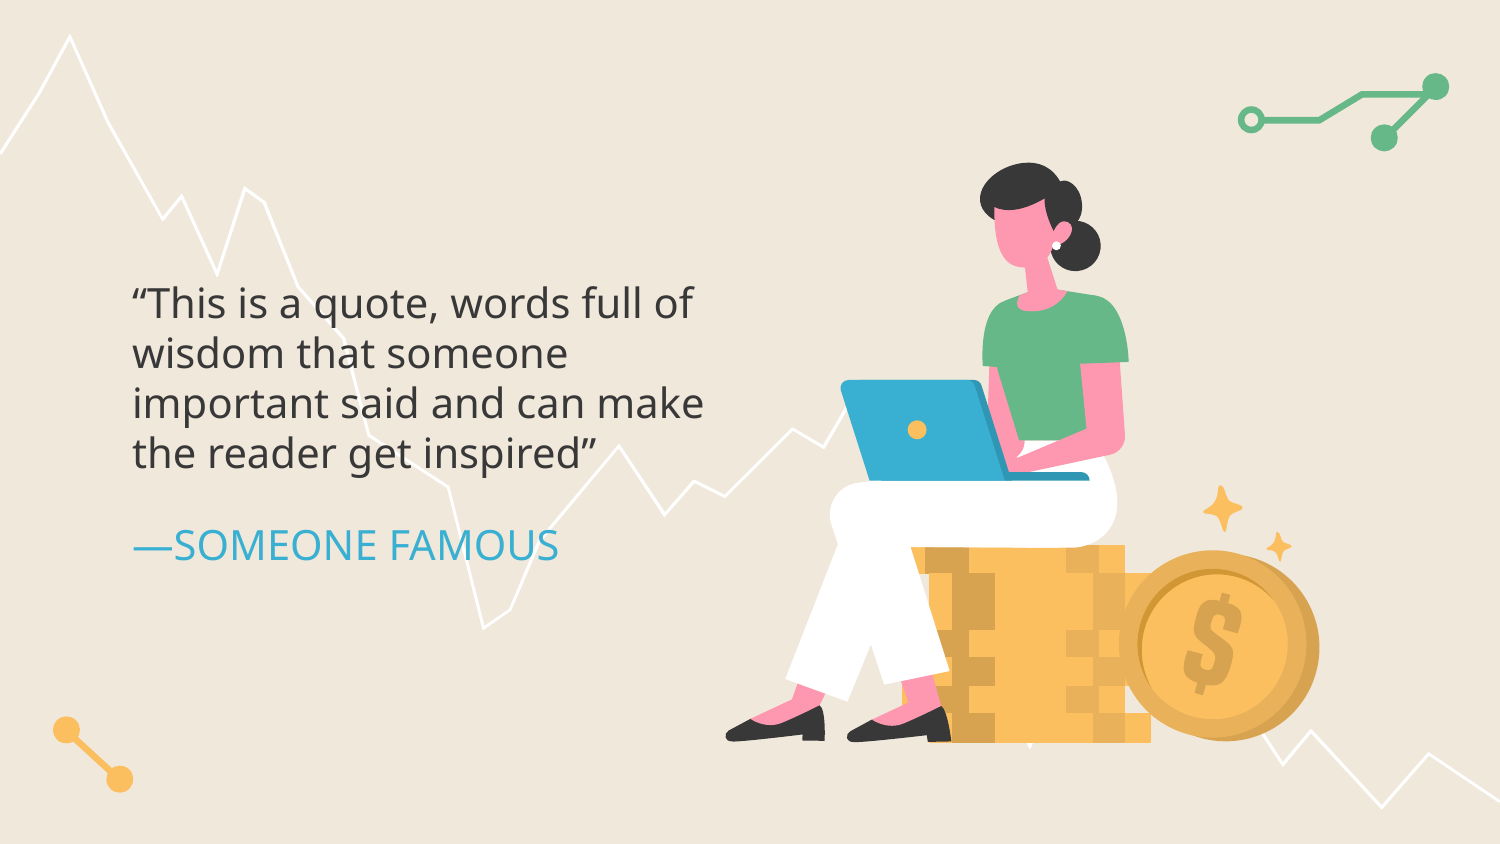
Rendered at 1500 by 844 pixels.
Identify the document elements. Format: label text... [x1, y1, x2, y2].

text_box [724, 162, 1331, 743]
title —SOMEONE FAMOUS [117, 503, 719, 583]
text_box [1202, 484, 1292, 562]
subtitle “This is a quote, words full of wisdom that someone important said and can make the reader get inspired” [117, 261, 719, 486]
